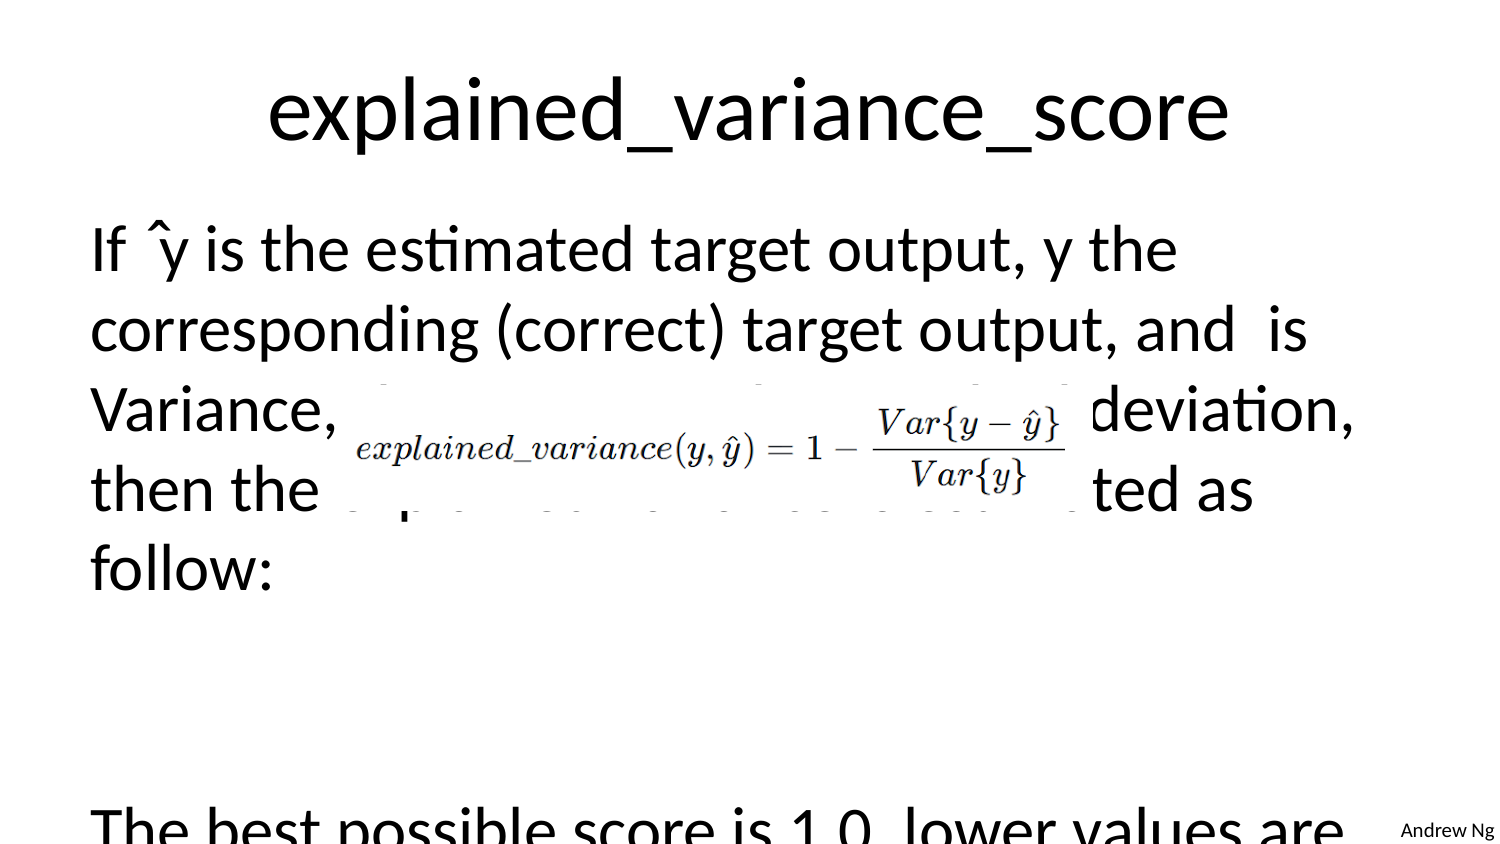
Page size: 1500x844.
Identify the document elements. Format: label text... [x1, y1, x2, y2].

list If ̂y is the estimated target output, y the corresponding (correct) target output, and is Variance, the square of the standard deviation, then the explained variance is estimated as follow: The best possible score is 1.0, lower values are worse. [75, 196, 1425, 754]
title explained_variance_score [75, 33, 1425, 175]
picture [335, 384, 1094, 511]
